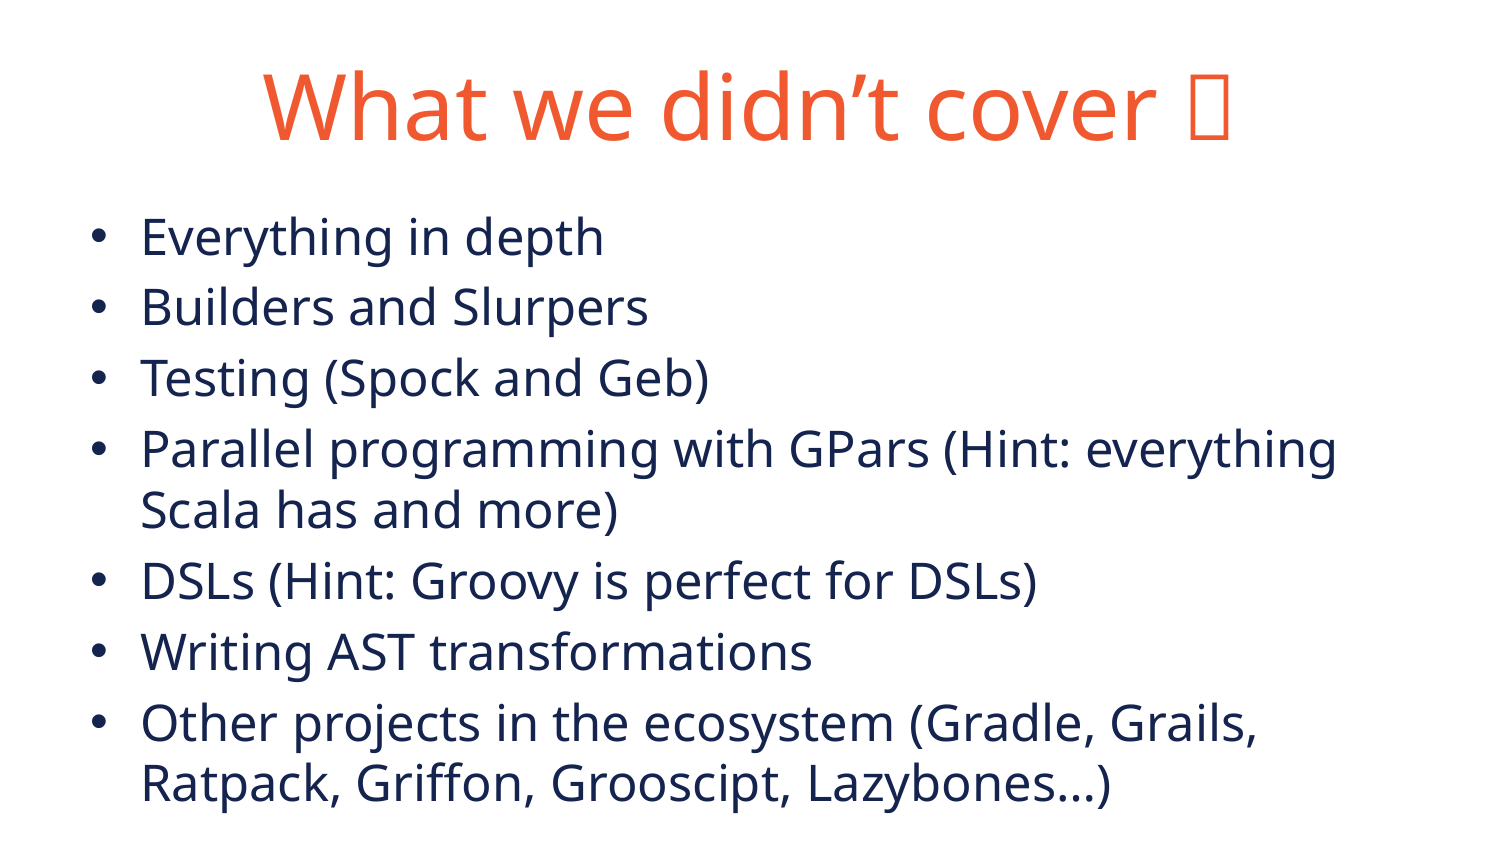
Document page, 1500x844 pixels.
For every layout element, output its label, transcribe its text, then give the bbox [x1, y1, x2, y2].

list Everything in depth Builders and Slurpers Testing (Spock and Geb) Parallel programming with GPars (Hint: everything Scala has and more) DSLs (Hint: Groovy is perfect for DSLs) Writing AST transformations Other projects in the ecosystem (Gradle, Grails, Ratpack, Griffon, Grooscipt, Lazybones…) [75, 196, 1425, 823]
title What we didn’t cover  [75, 33, 1425, 175]
